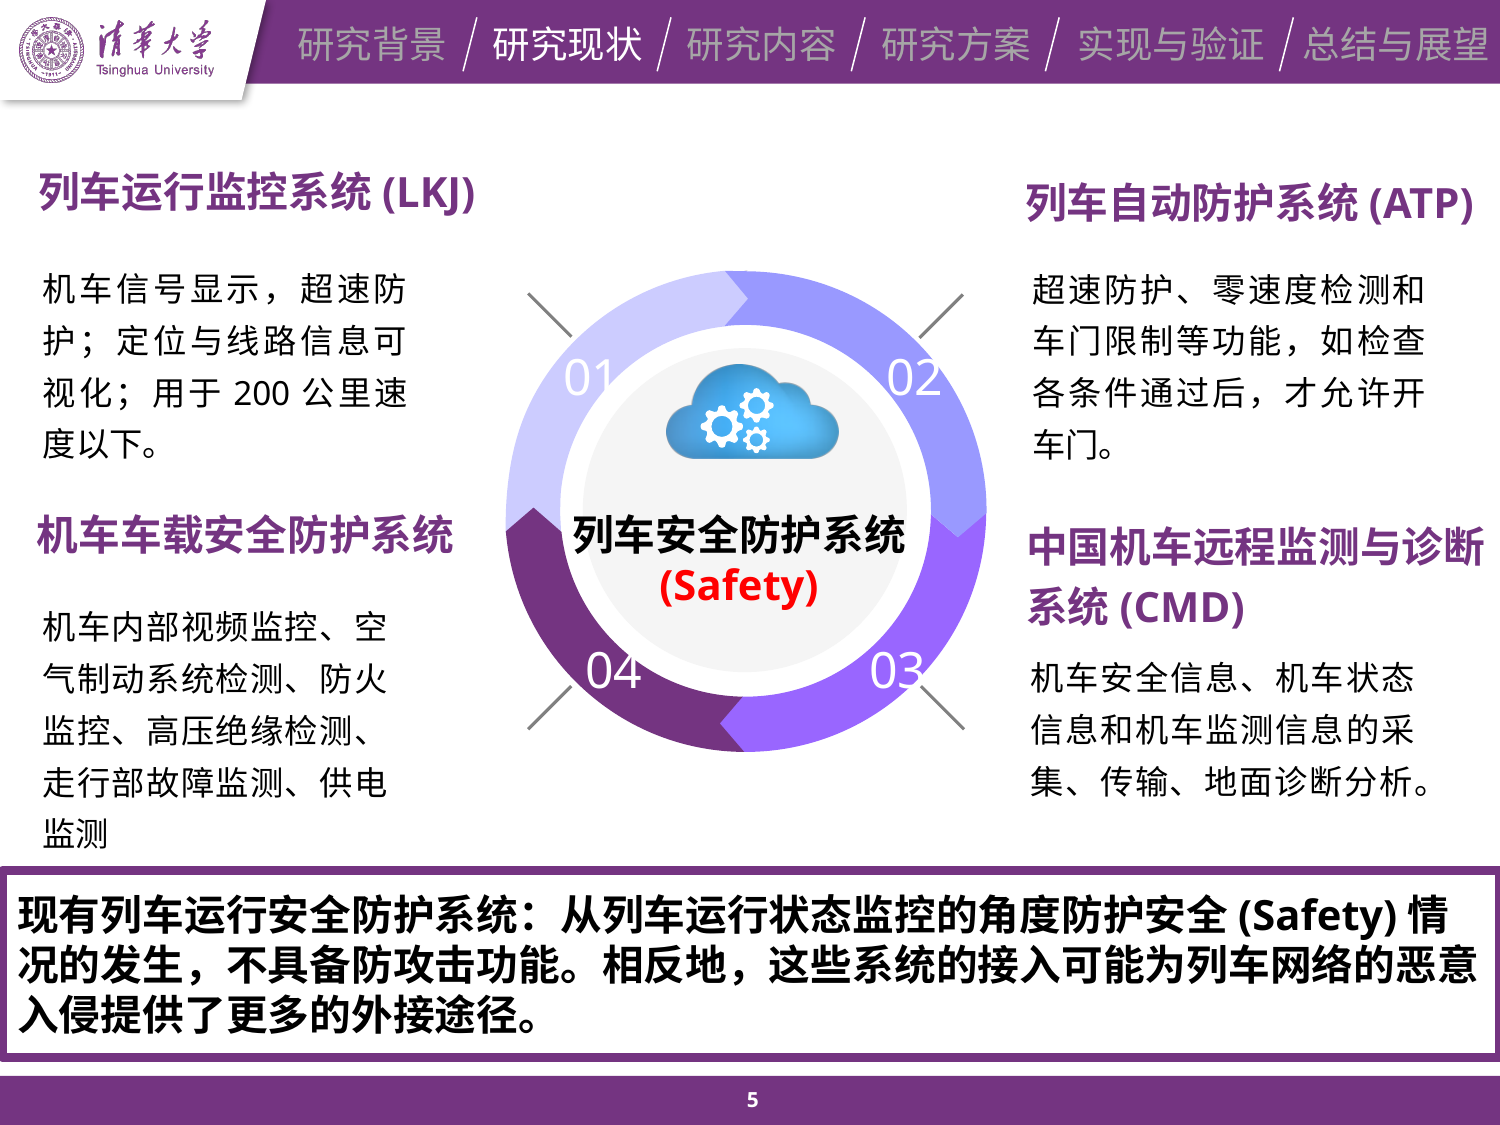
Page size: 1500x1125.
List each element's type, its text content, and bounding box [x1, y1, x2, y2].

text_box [1009, 158, 1500, 502]
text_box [1009, 503, 1500, 866]
text_box 研究方案 [866, 13, 1046, 74]
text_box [1045, 17, 1060, 72]
text_box 实现与验证 [1063, 13, 1281, 74]
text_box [700, 387, 774, 454]
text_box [505, 270, 987, 753]
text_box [22, 148, 506, 530]
picture [19, 17, 214, 83]
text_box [1279, 17, 1294, 72]
text_box 现有列车运行安全防护系统：从列车运行状态监控的角度防护安全(Safety)情况的发生，不具备防攻击功能。相反地，这些系统的接入可能为列车网络的恶意入侵提供了更多的外接途径。 [2, 870, 1500, 1058]
picture [666, 364, 839, 460]
text_box 总结与展望 [1287, 13, 1500, 74]
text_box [462, 17, 478, 72]
text_box 研究现状 [477, 13, 658, 74]
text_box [21, 491, 479, 920]
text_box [656, 17, 672, 72]
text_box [851, 17, 866, 72]
text_box 研究背景 [282, 13, 462, 74]
text_box 研究内容 [671, 13, 852, 74]
